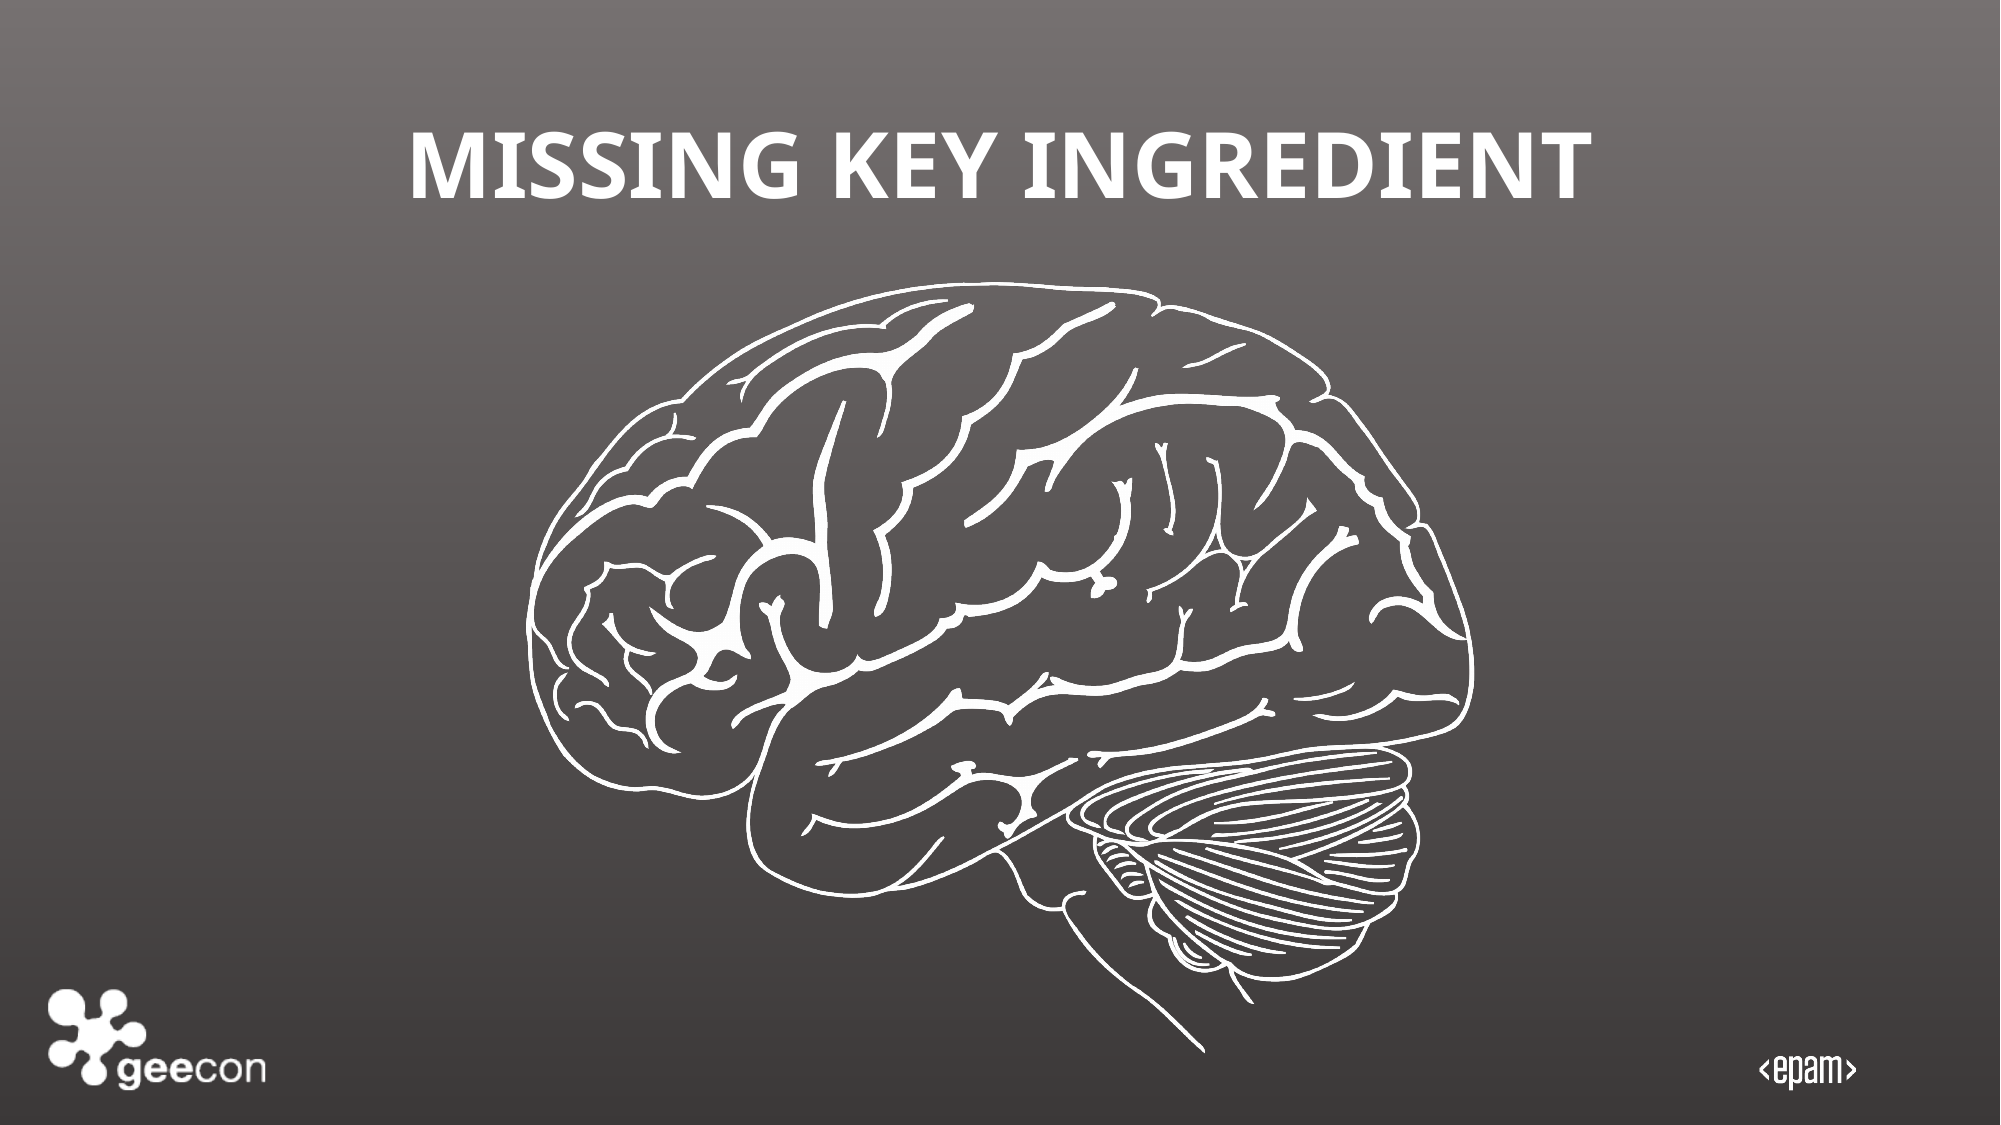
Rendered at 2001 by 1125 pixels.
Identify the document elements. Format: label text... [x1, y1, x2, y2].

picture [45, 986, 269, 1094]
picture [521, 277, 1479, 1057]
title MISSING KEY INGREDIENT [137, 59, 1863, 278]
picture [1752, 1052, 1863, 1094]
